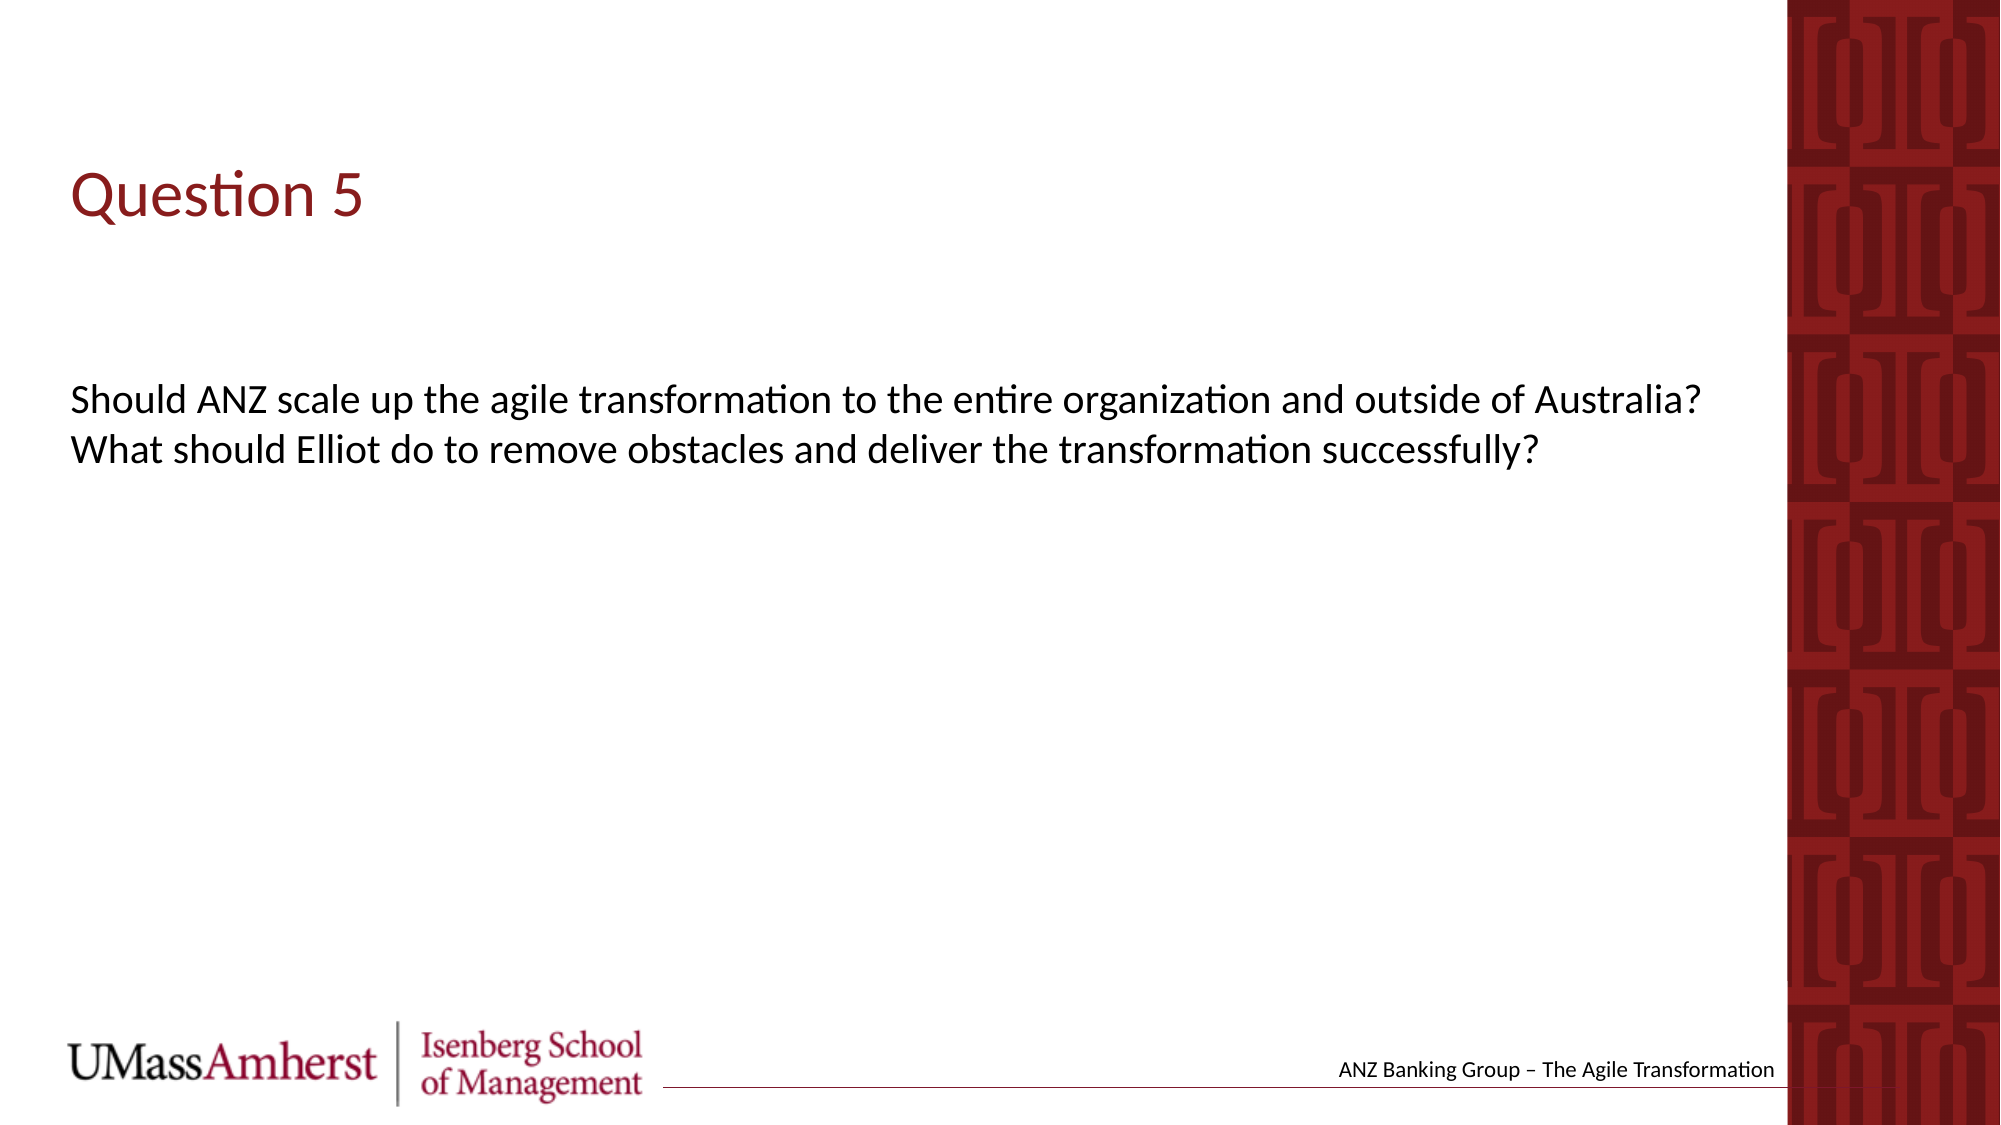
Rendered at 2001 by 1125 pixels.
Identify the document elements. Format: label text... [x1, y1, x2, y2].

list Question 5 [55, 151, 1085, 242]
text_box Should ANZ scale up the agile transformation to the entire organization and outside of Australia? What should Elliot do to remove obstacles and deliver the transformation successfully? [55, 364, 1767, 479]
picture [55, 1012, 652, 1118]
picture [1787, 0, 2000, 1125]
